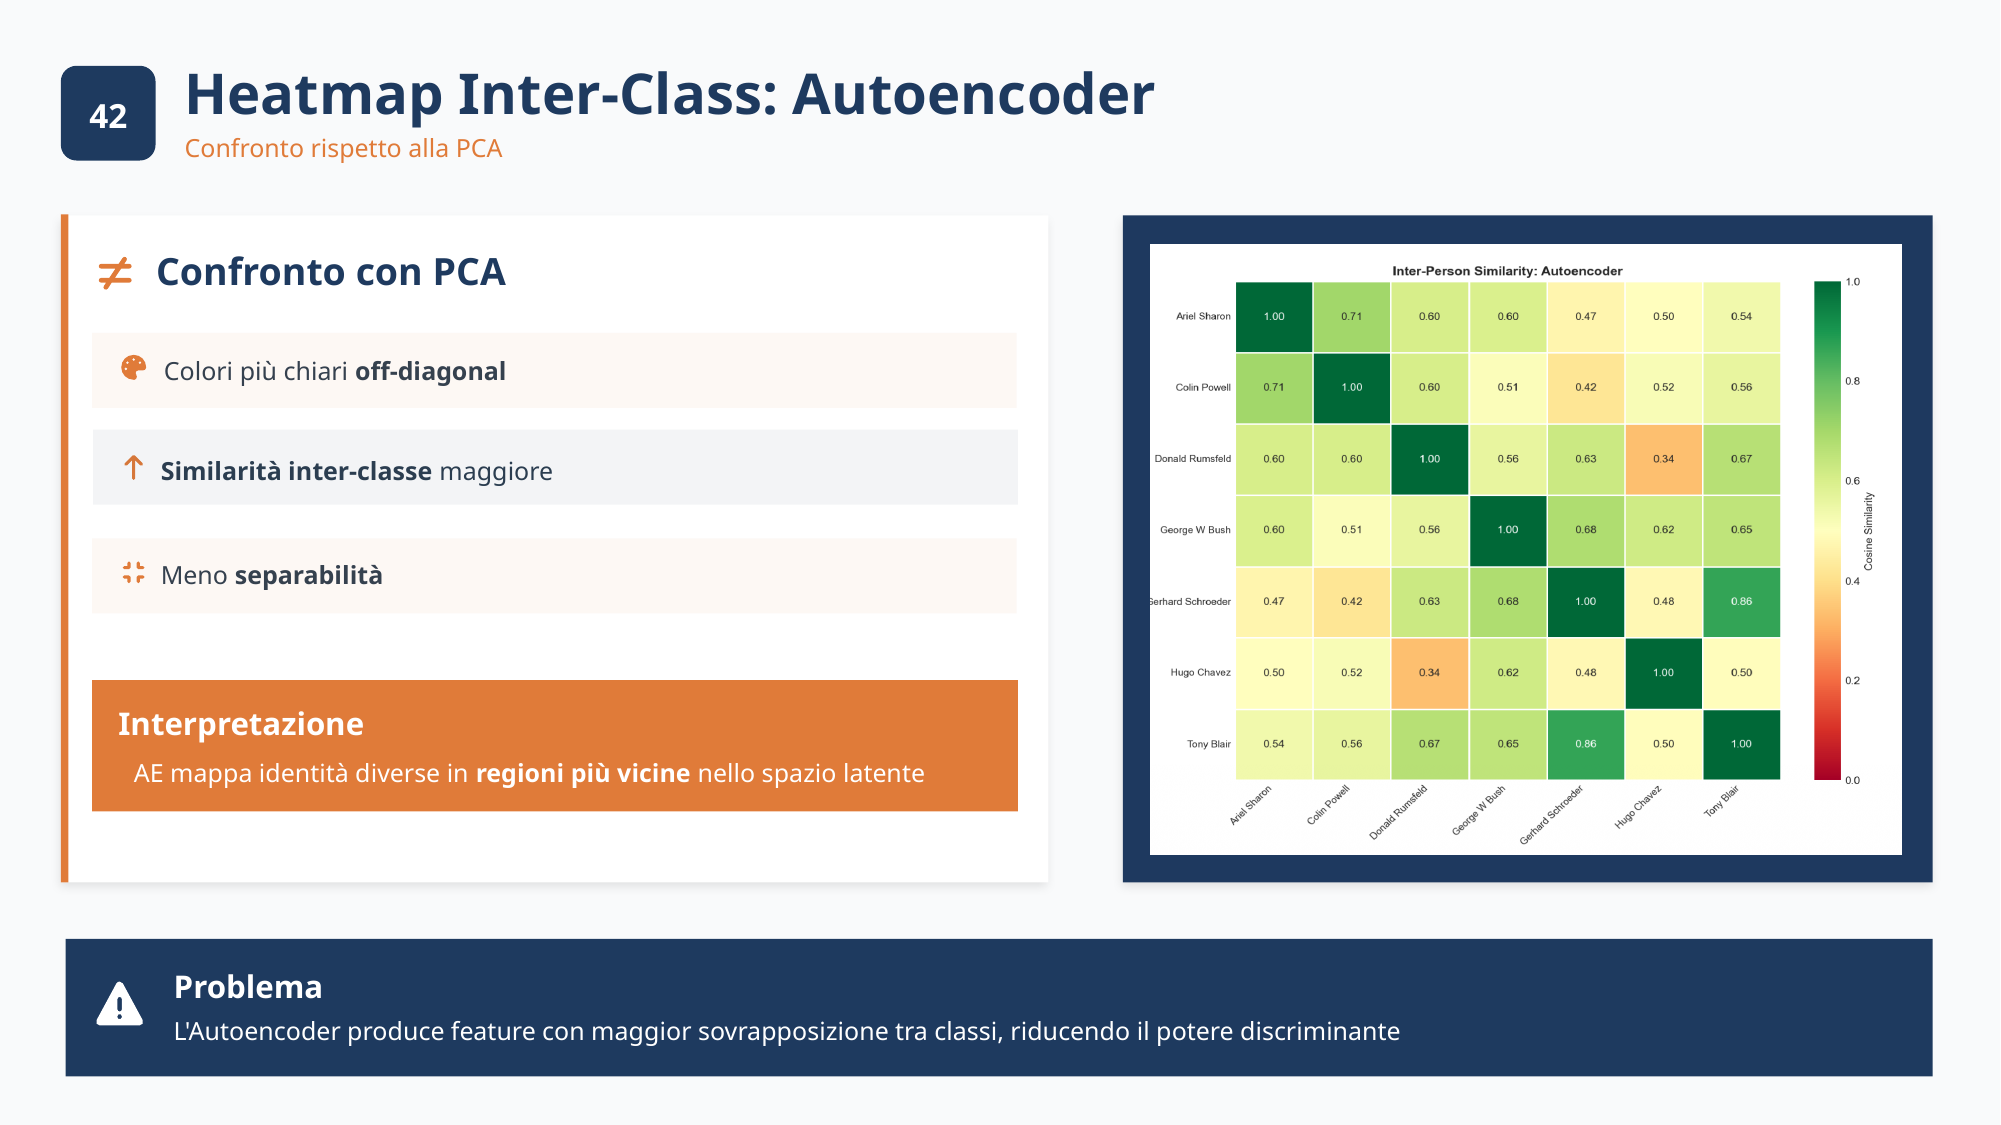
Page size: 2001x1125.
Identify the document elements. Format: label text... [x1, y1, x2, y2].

picture [1150, 244, 1902, 855]
text_box [92, 680, 1018, 812]
text_box Interpretazione [118, 695, 933, 739]
text_box Confronto con PCA [156, 244, 978, 293]
text_box Confronto rispetto alla PCA [184, 124, 805, 162]
text_box [92, 332, 1017, 408]
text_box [49, 65, 168, 161]
text_box L'Autoencoder produce feature con maggior sovrapposizione tra classi, riducendo il potere discriminante [173, 1007, 1914, 1046]
text_box [69, 215, 1049, 883]
text_box [92, 538, 1017, 614]
text_box Problema [173, 958, 1207, 1003]
text_box AE mappa identità diverse in regioni più vicine nello spazio latente [133, 748, 1001, 787]
text_box [60, 214, 69, 883]
text_box [93, 429, 1018, 505]
text_box [96, 981, 143, 1026]
text_box [65, 938, 1933, 1077]
text_box [1122, 215, 1933, 883]
text_box Heatmap Inter-Class: Autoencoder [184, 65, 1296, 128]
text_box [98, 256, 132, 290]
